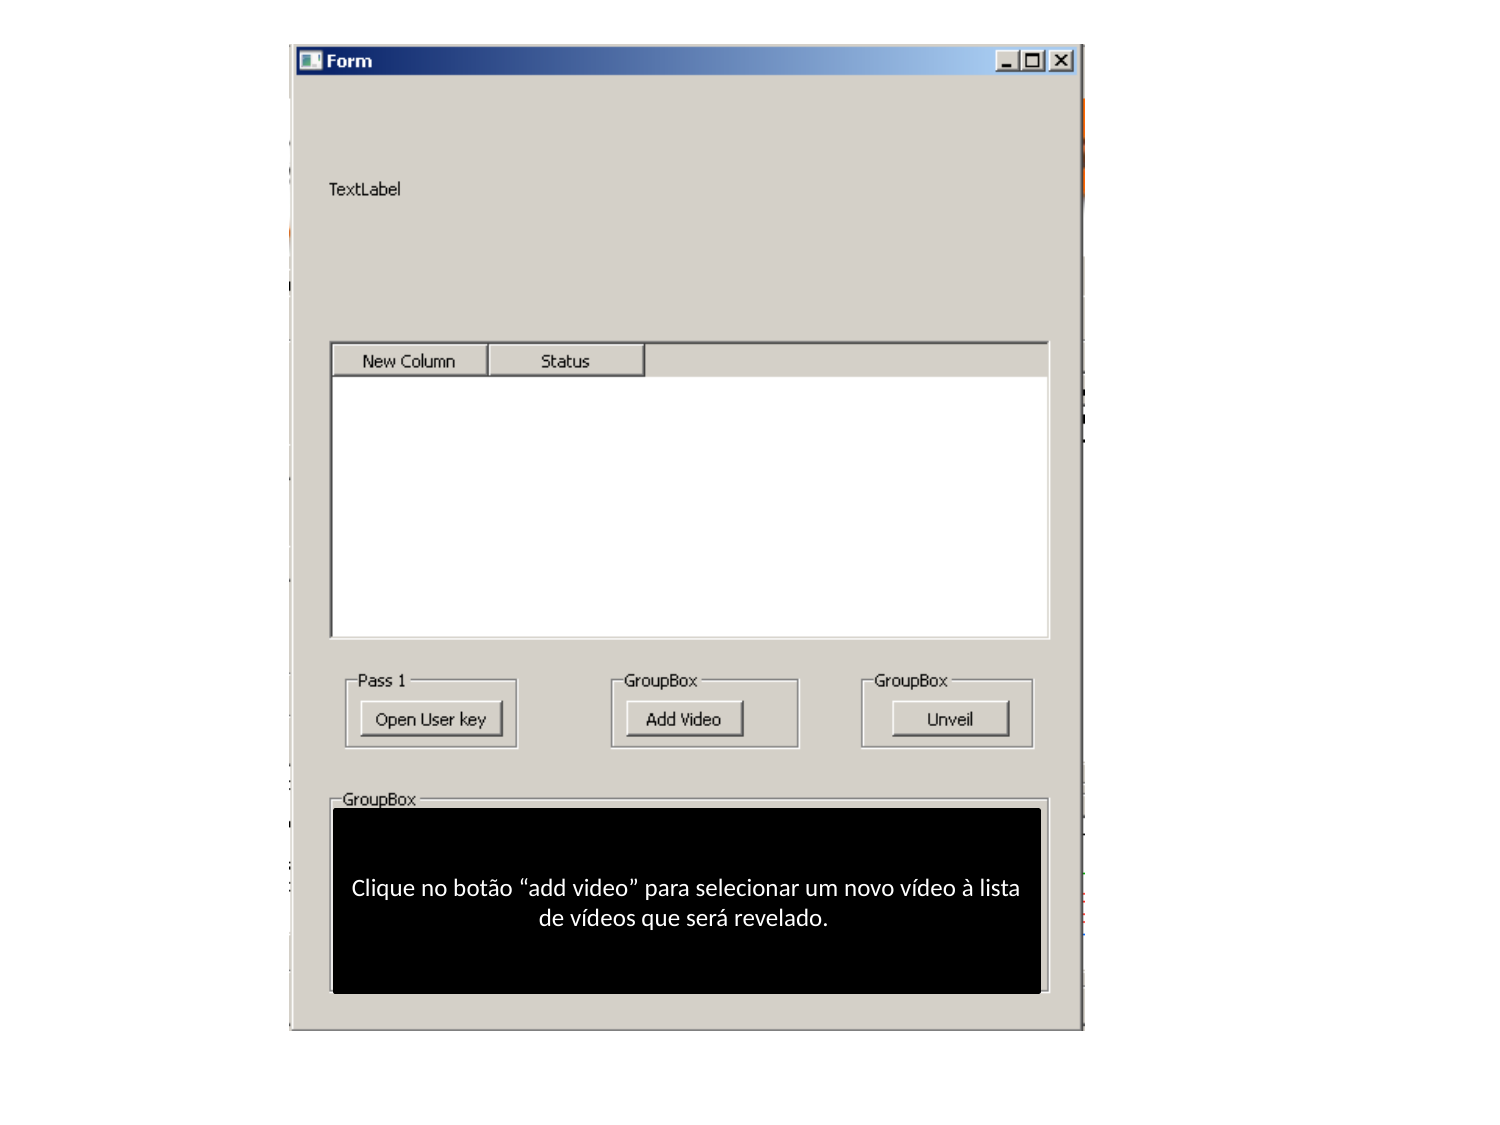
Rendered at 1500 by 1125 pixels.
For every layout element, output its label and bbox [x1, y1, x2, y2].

picture [289, 44, 1085, 1032]
